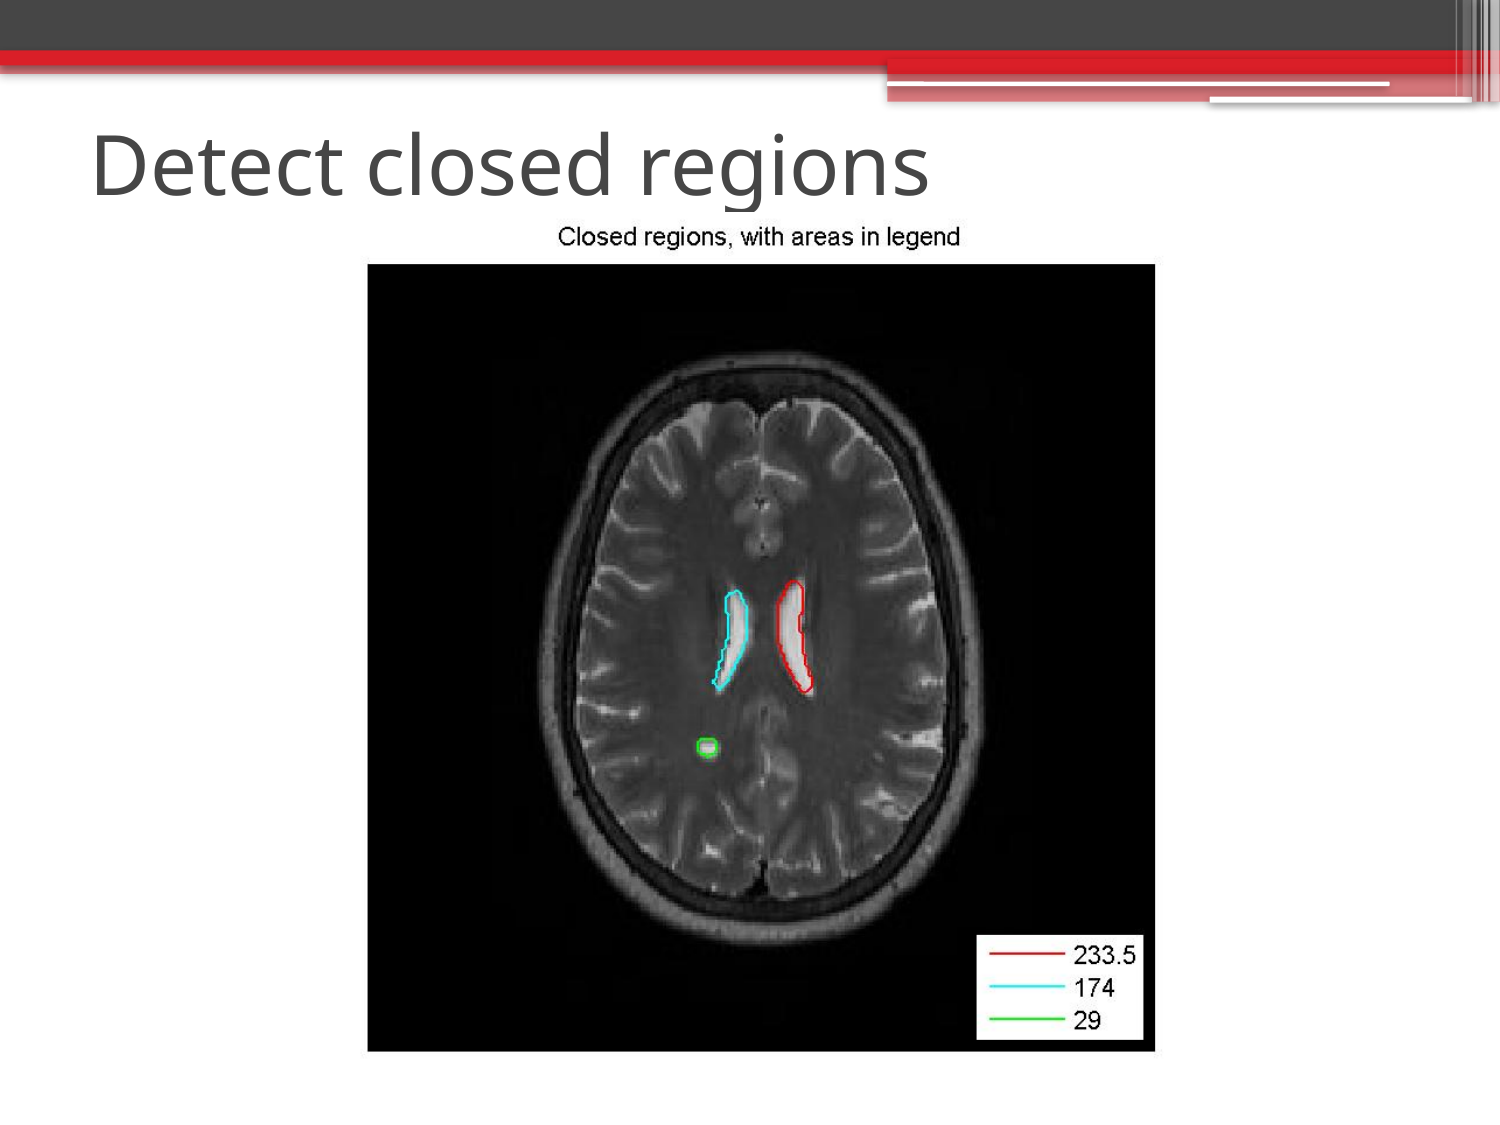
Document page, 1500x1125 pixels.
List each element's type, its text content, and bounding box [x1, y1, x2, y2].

title Detect closed regions [75, 75, 1425, 209]
picture [62, 212, 1462, 1063]
